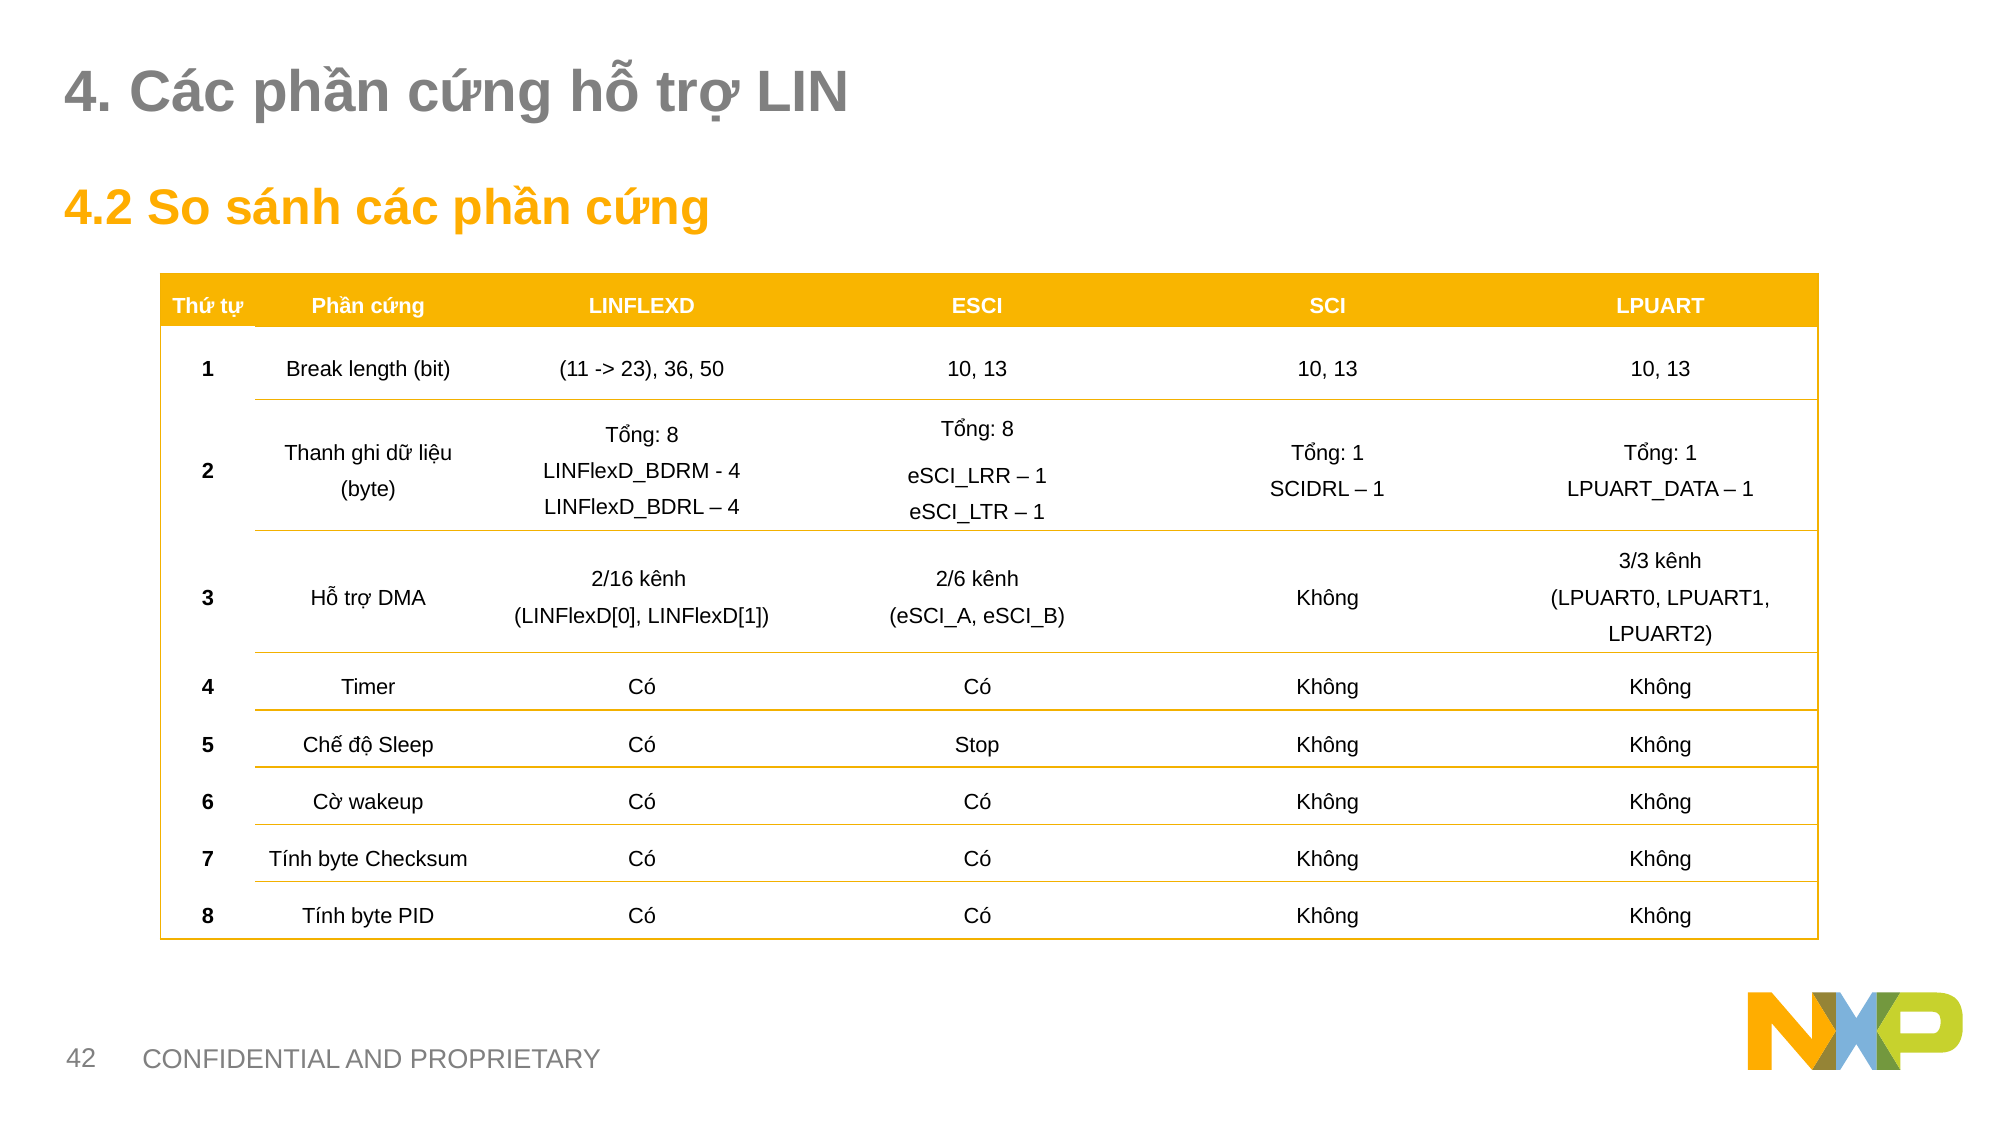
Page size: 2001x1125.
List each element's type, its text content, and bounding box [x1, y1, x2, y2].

table_cell Timer [255, 653, 481, 709]
table_cell 1 [161, 326, 255, 399]
list 4.2 So sánh các phần cứng [49, 167, 1963, 933]
table_cell (11 -> 23), 36, 50 [481, 327, 803, 399]
table_cell Có [481, 882, 803, 938]
table_cell Tổng: 8 LINFlexD_BDRM - 4 LINFlexD_BDRL – 4 [481, 400, 803, 530]
table_cell 10, 13 [803, 327, 1152, 399]
table_cell Break length (bit) [255, 327, 481, 399]
table_cell Không [1152, 711, 1503, 766]
table_cell Hỗ trợ DMA [255, 531, 481, 652]
table_cell Có [803, 825, 1152, 881]
title 4. Các phần cứng hỗ trợ LIN [48, 45, 1963, 154]
table_cell 5 [161, 710, 255, 767]
table_cell Không [1152, 653, 1503, 709]
table_cell 8 [161, 882, 255, 938]
table_cell Không [1503, 825, 1817, 881]
table_cell Stop [803, 711, 1152, 766]
table_header SCI [1152, 274, 1503, 326]
table_cell Có [481, 768, 803, 824]
table_header LPUART [1503, 274, 1817, 326]
table_cell Có [803, 653, 1152, 709]
table_cell 10, 13 [1152, 327, 1503, 399]
table_cell Tính byte Checksum [255, 825, 481, 881]
table_header LINFLEXD [481, 274, 803, 326]
table_cell 3 [161, 530, 255, 653]
table_cell Có [803, 768, 1152, 824]
table_cell 7 [161, 824, 255, 882]
table_cell Chế độ Sleep [255, 711, 481, 766]
table_header Thứ tự [161, 274, 255, 326]
table_cell Có [803, 882, 1152, 938]
table_cell Tính byte PID [255, 882, 481, 938]
table_cell Cờ wakeup [255, 768, 481, 824]
table_cell Không [1152, 825, 1503, 881]
table_cell Thanh ghi dữ liệu (byte) [255, 400, 481, 530]
table_cell 6 [161, 767, 255, 824]
table_cell Không [1152, 531, 1503, 652]
table_cell Không [1152, 768, 1503, 824]
table_cell Không [1503, 768, 1817, 824]
table_cell Có [481, 653, 803, 709]
table_cell Không [1152, 882, 1503, 938]
table_cell 3/3 kênh (LPUART0, LPUART1, LPUART2) [1503, 531, 1817, 652]
table_cell 2/16 kênh (LINFlexD[0], LINFlexD[1]) [481, 531, 803, 652]
table_header Phần cứng [255, 274, 481, 326]
table_cell Có [481, 825, 803, 881]
table_header ESCI [803, 274, 1152, 326]
table_cell 2/6 kênh (eSCI_A, eSCI_B) [803, 531, 1152, 652]
table_cell Có [481, 711, 803, 766]
table_cell Không [1503, 882, 1817, 938]
table_cell Không [1503, 711, 1817, 766]
table_cell 10, 13 [1503, 327, 1817, 399]
table_cell Tổng: 8 eSCI_LRR – 1 eSCI_LTR – 1 [803, 400, 1152, 530]
table_cell Tổng: 1 LPUART_DATA – 1 [1503, 400, 1817, 530]
table_cell 4 [161, 653, 255, 710]
table_cell Không [1503, 653, 1817, 709]
table_cell Tổng: 1 SCIDRL – 1 [1152, 400, 1503, 530]
table_cell 2 [161, 399, 255, 530]
